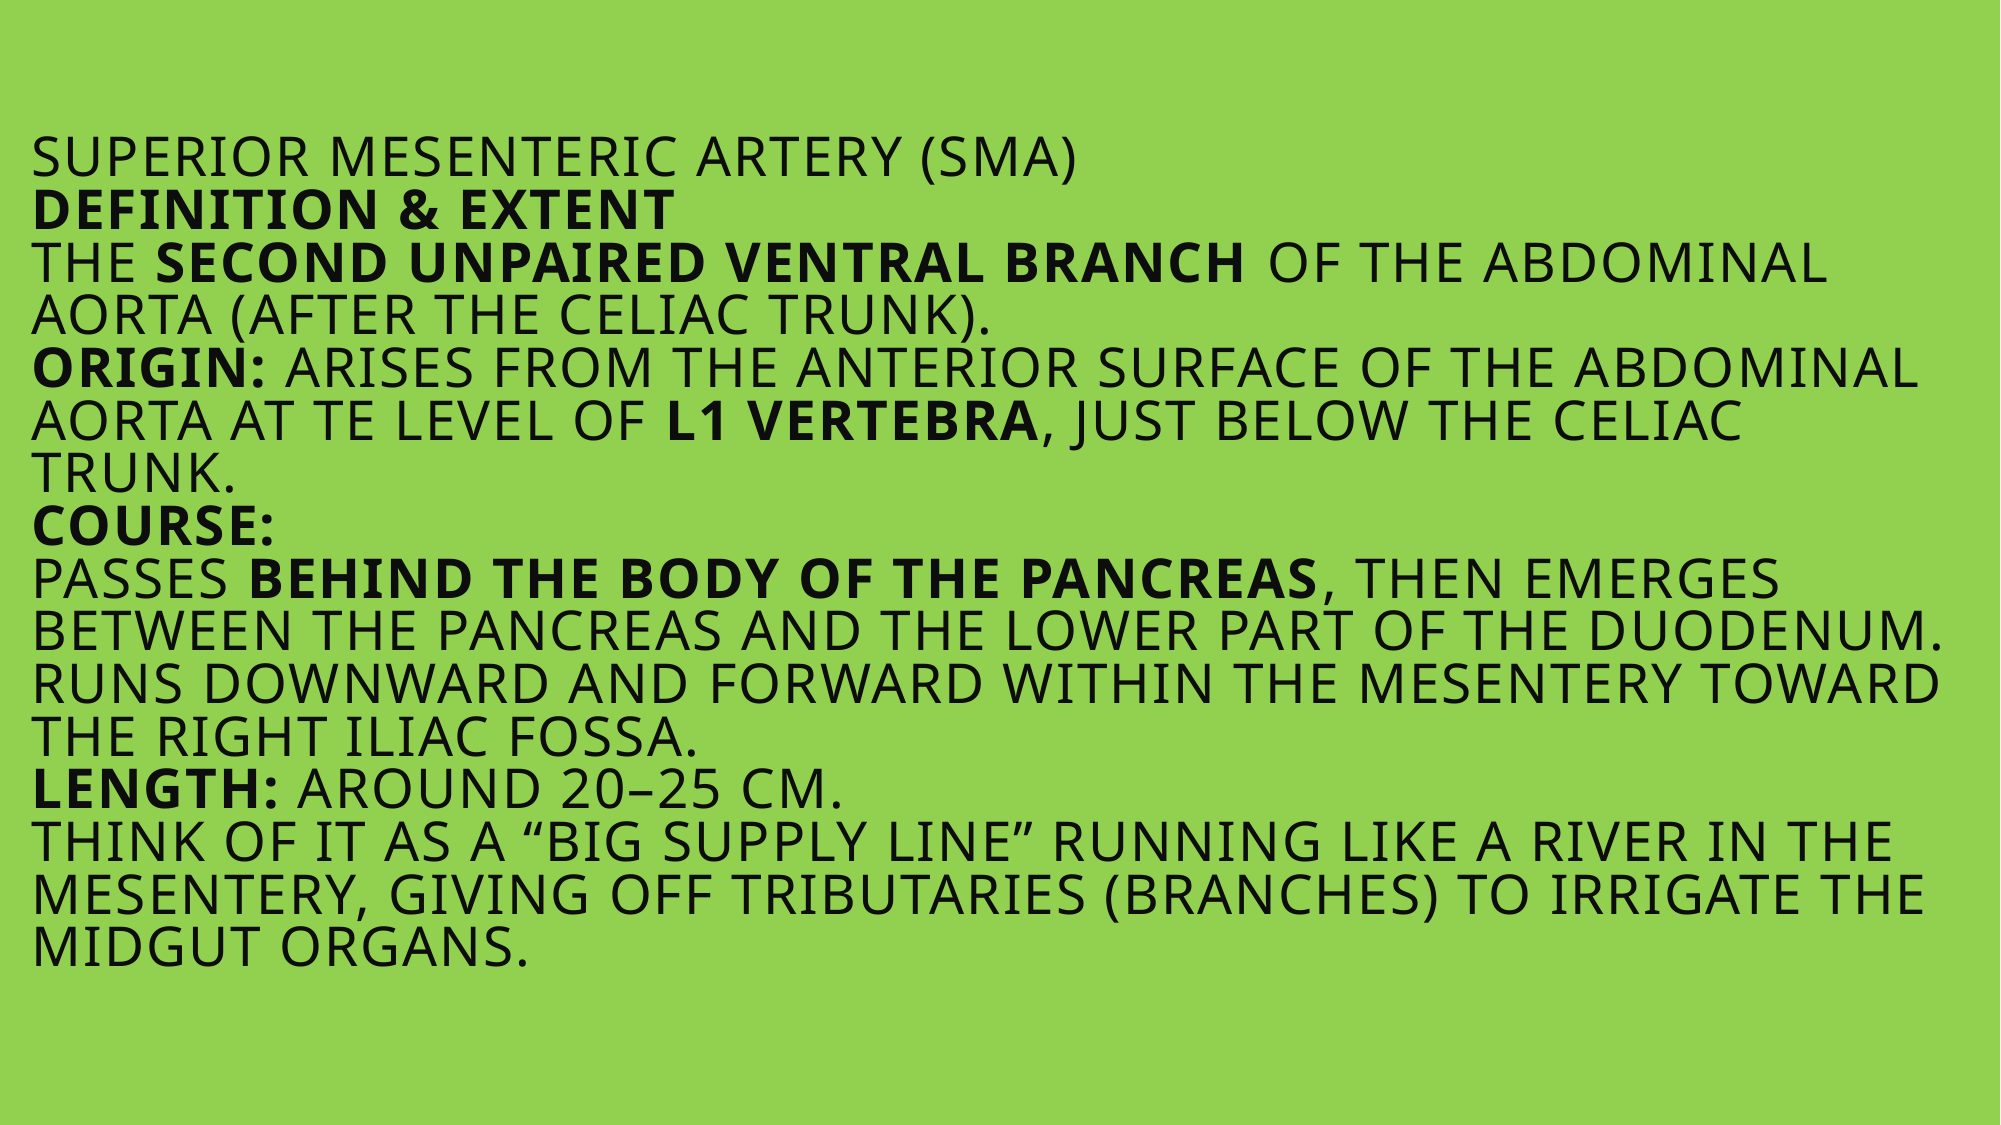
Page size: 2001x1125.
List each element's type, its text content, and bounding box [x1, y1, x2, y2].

title Superior Mesenteric Artery (SMA) Definition & Extent The second unpaired ventral branch of the abdominal aorta (after the celiac trunk). Origin: Arises from the anterior surface of the abdominal aorta at te level of L1 vertebra, just below the celiac trunk. Course: Passes behind the body of the pancreas, then emerges between the pancreas and the lower part of the duodenum. Runs downward and forward within the mesentery toward the right iliac fossa. Length: Around 20–25 cm. Think of it as a “big supply line” running like a river in the mesentery, giving off tributaries (branches) to irrigate the midgut organs. [16, 105, 1978, 1080]
